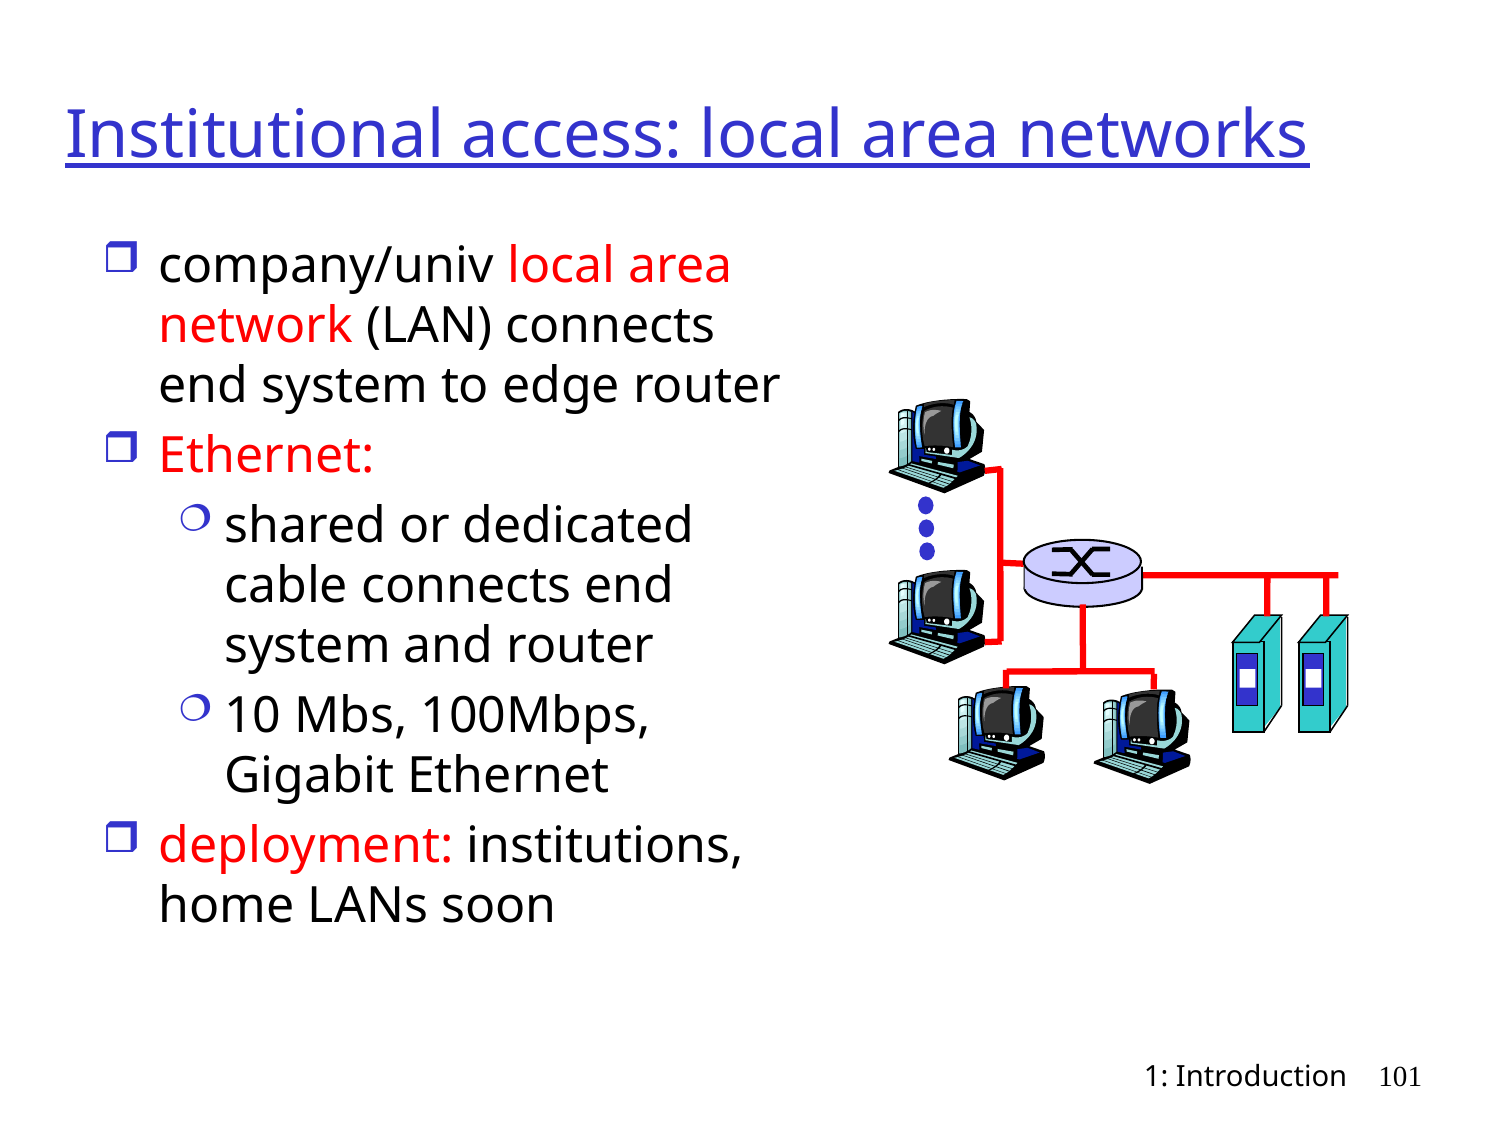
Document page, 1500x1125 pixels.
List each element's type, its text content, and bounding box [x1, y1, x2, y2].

list company/univ local area network (LAN) connects end system to edge router Ethernet: shared or dedicated cable connects end system and router 10 Mbs, 100Mbps, Gigabit Ethernet deployment: institutions, home LANs soon [87, 224, 813, 1050]
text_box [888, 397, 1348, 785]
title Institutional access: local area networks [50, 37, 1425, 225]
footer 1: Introduction [887, 1049, 1362, 1125]
slide_number 101 [1362, 1049, 1438, 1125]
